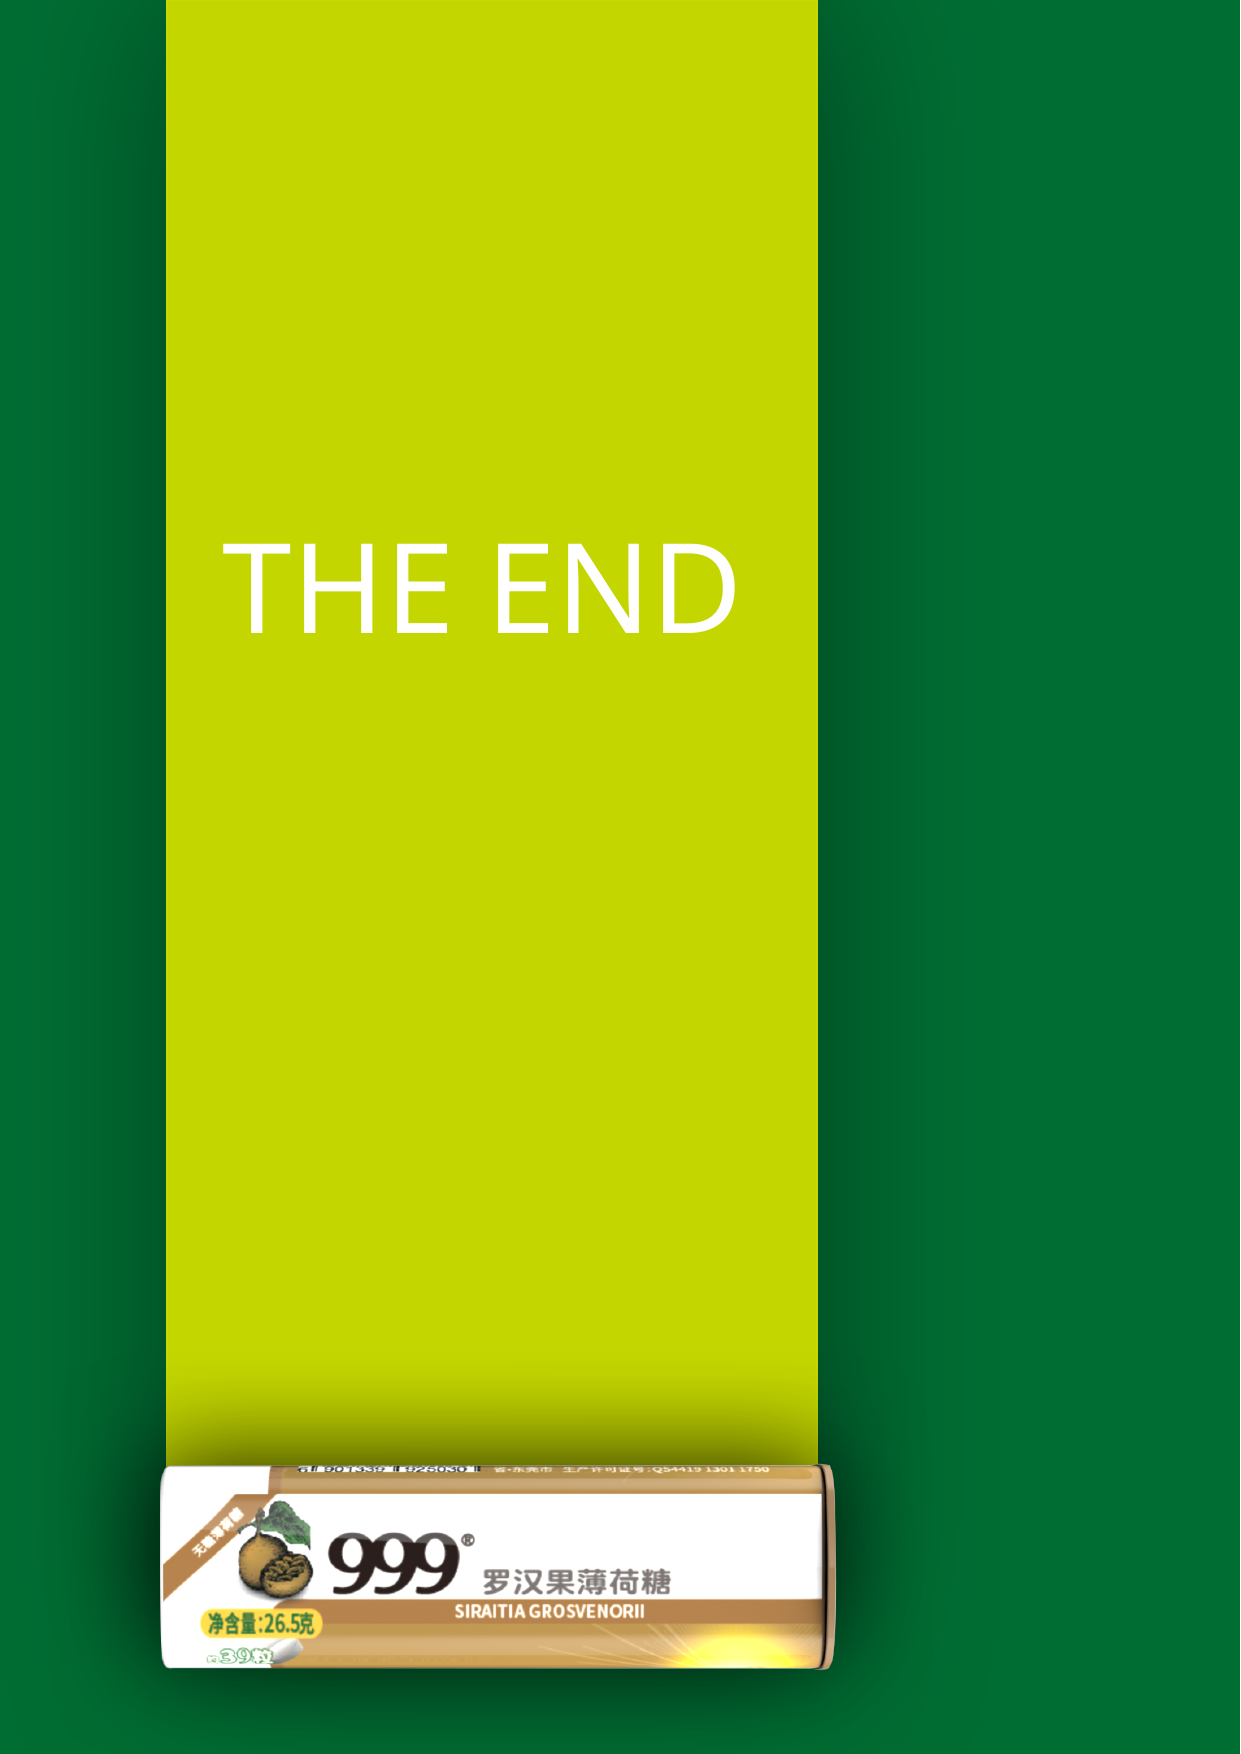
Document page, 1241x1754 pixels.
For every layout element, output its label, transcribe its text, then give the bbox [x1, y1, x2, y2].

picture [0, 858, 1231, 1754]
text_box THE END [182, 500, 1129, 666]
text_box [166, 0, 818, 759]
